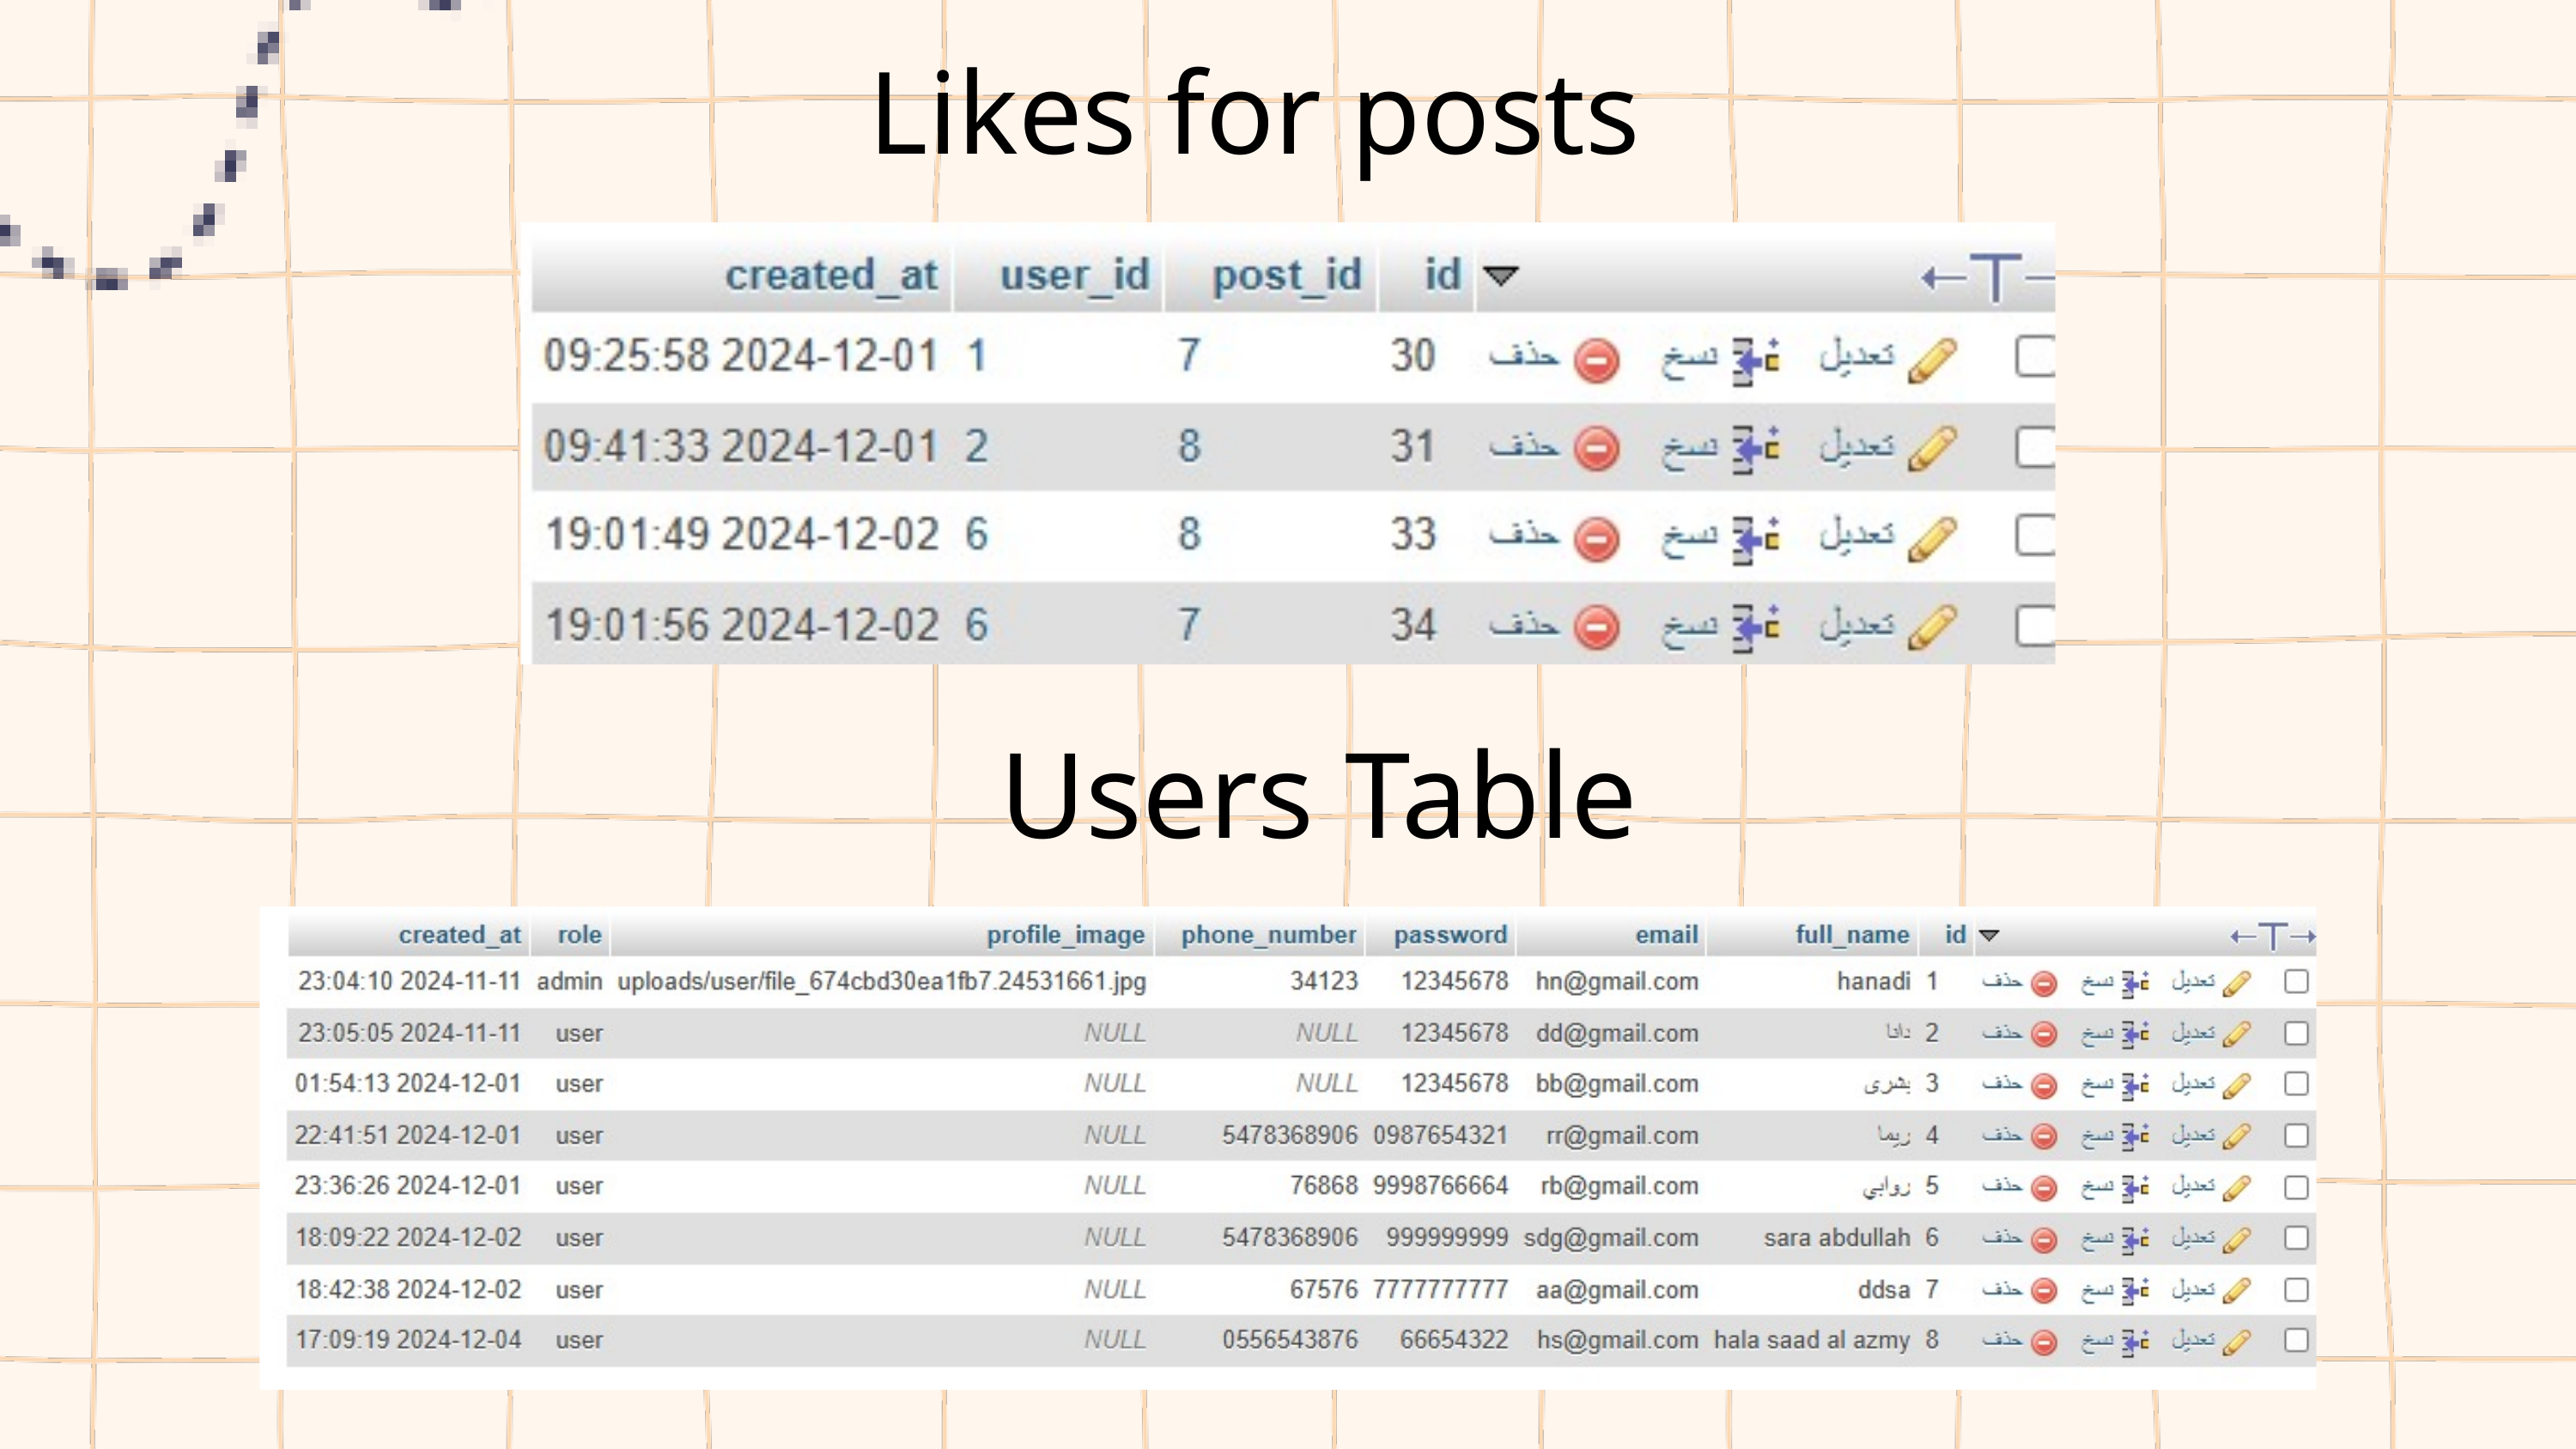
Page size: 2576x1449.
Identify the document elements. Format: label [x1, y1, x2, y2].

text_box [0, 0, 2576, 1449]
